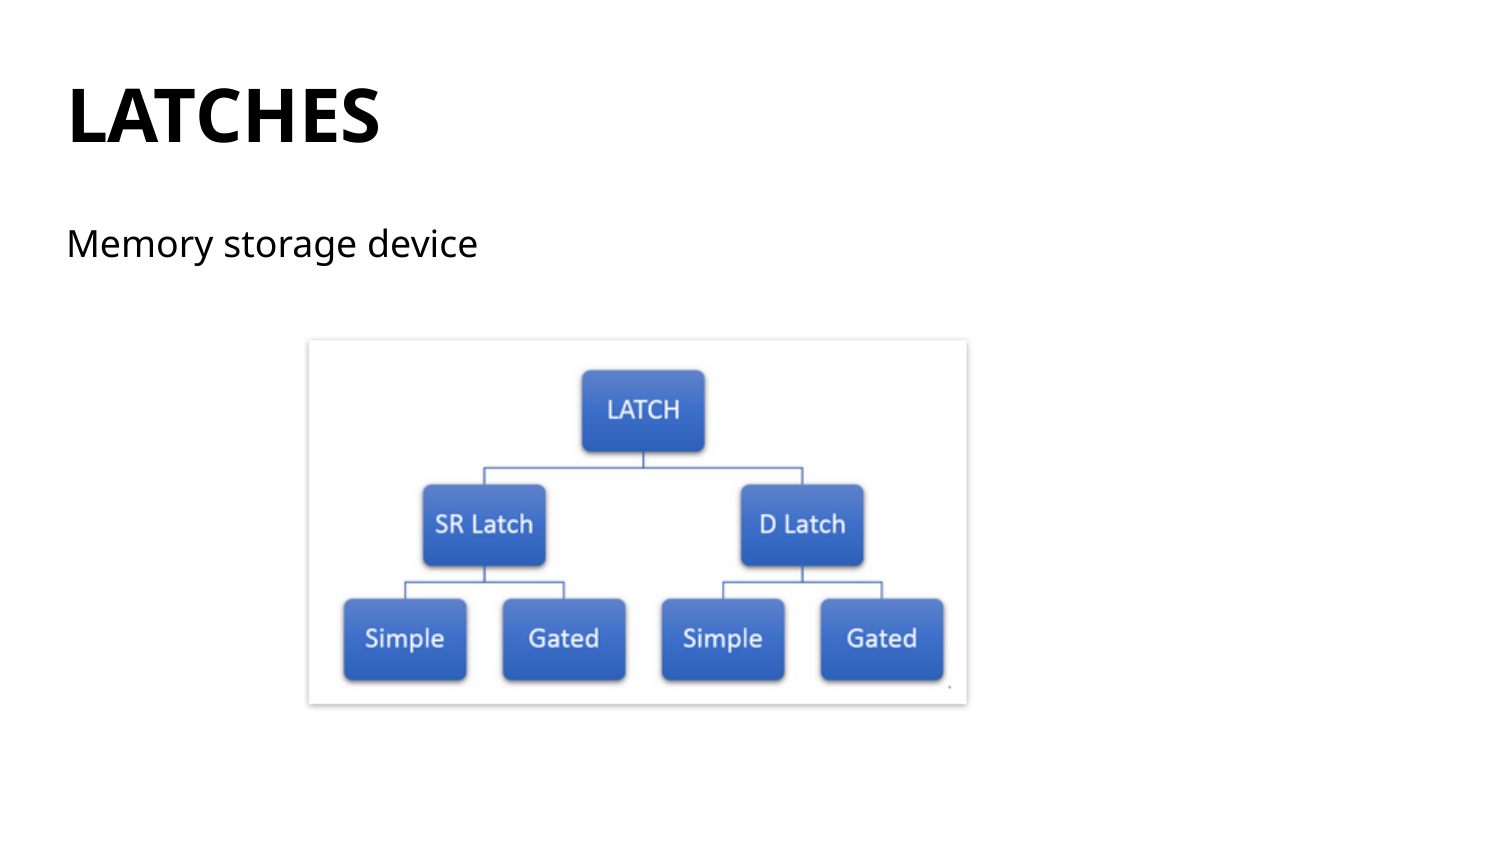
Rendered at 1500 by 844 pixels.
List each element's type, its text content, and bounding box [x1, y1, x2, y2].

picture [303, 328, 984, 720]
list Memory storage device [51, 195, 1449, 744]
title LATCHES [51, 48, 1449, 180]
